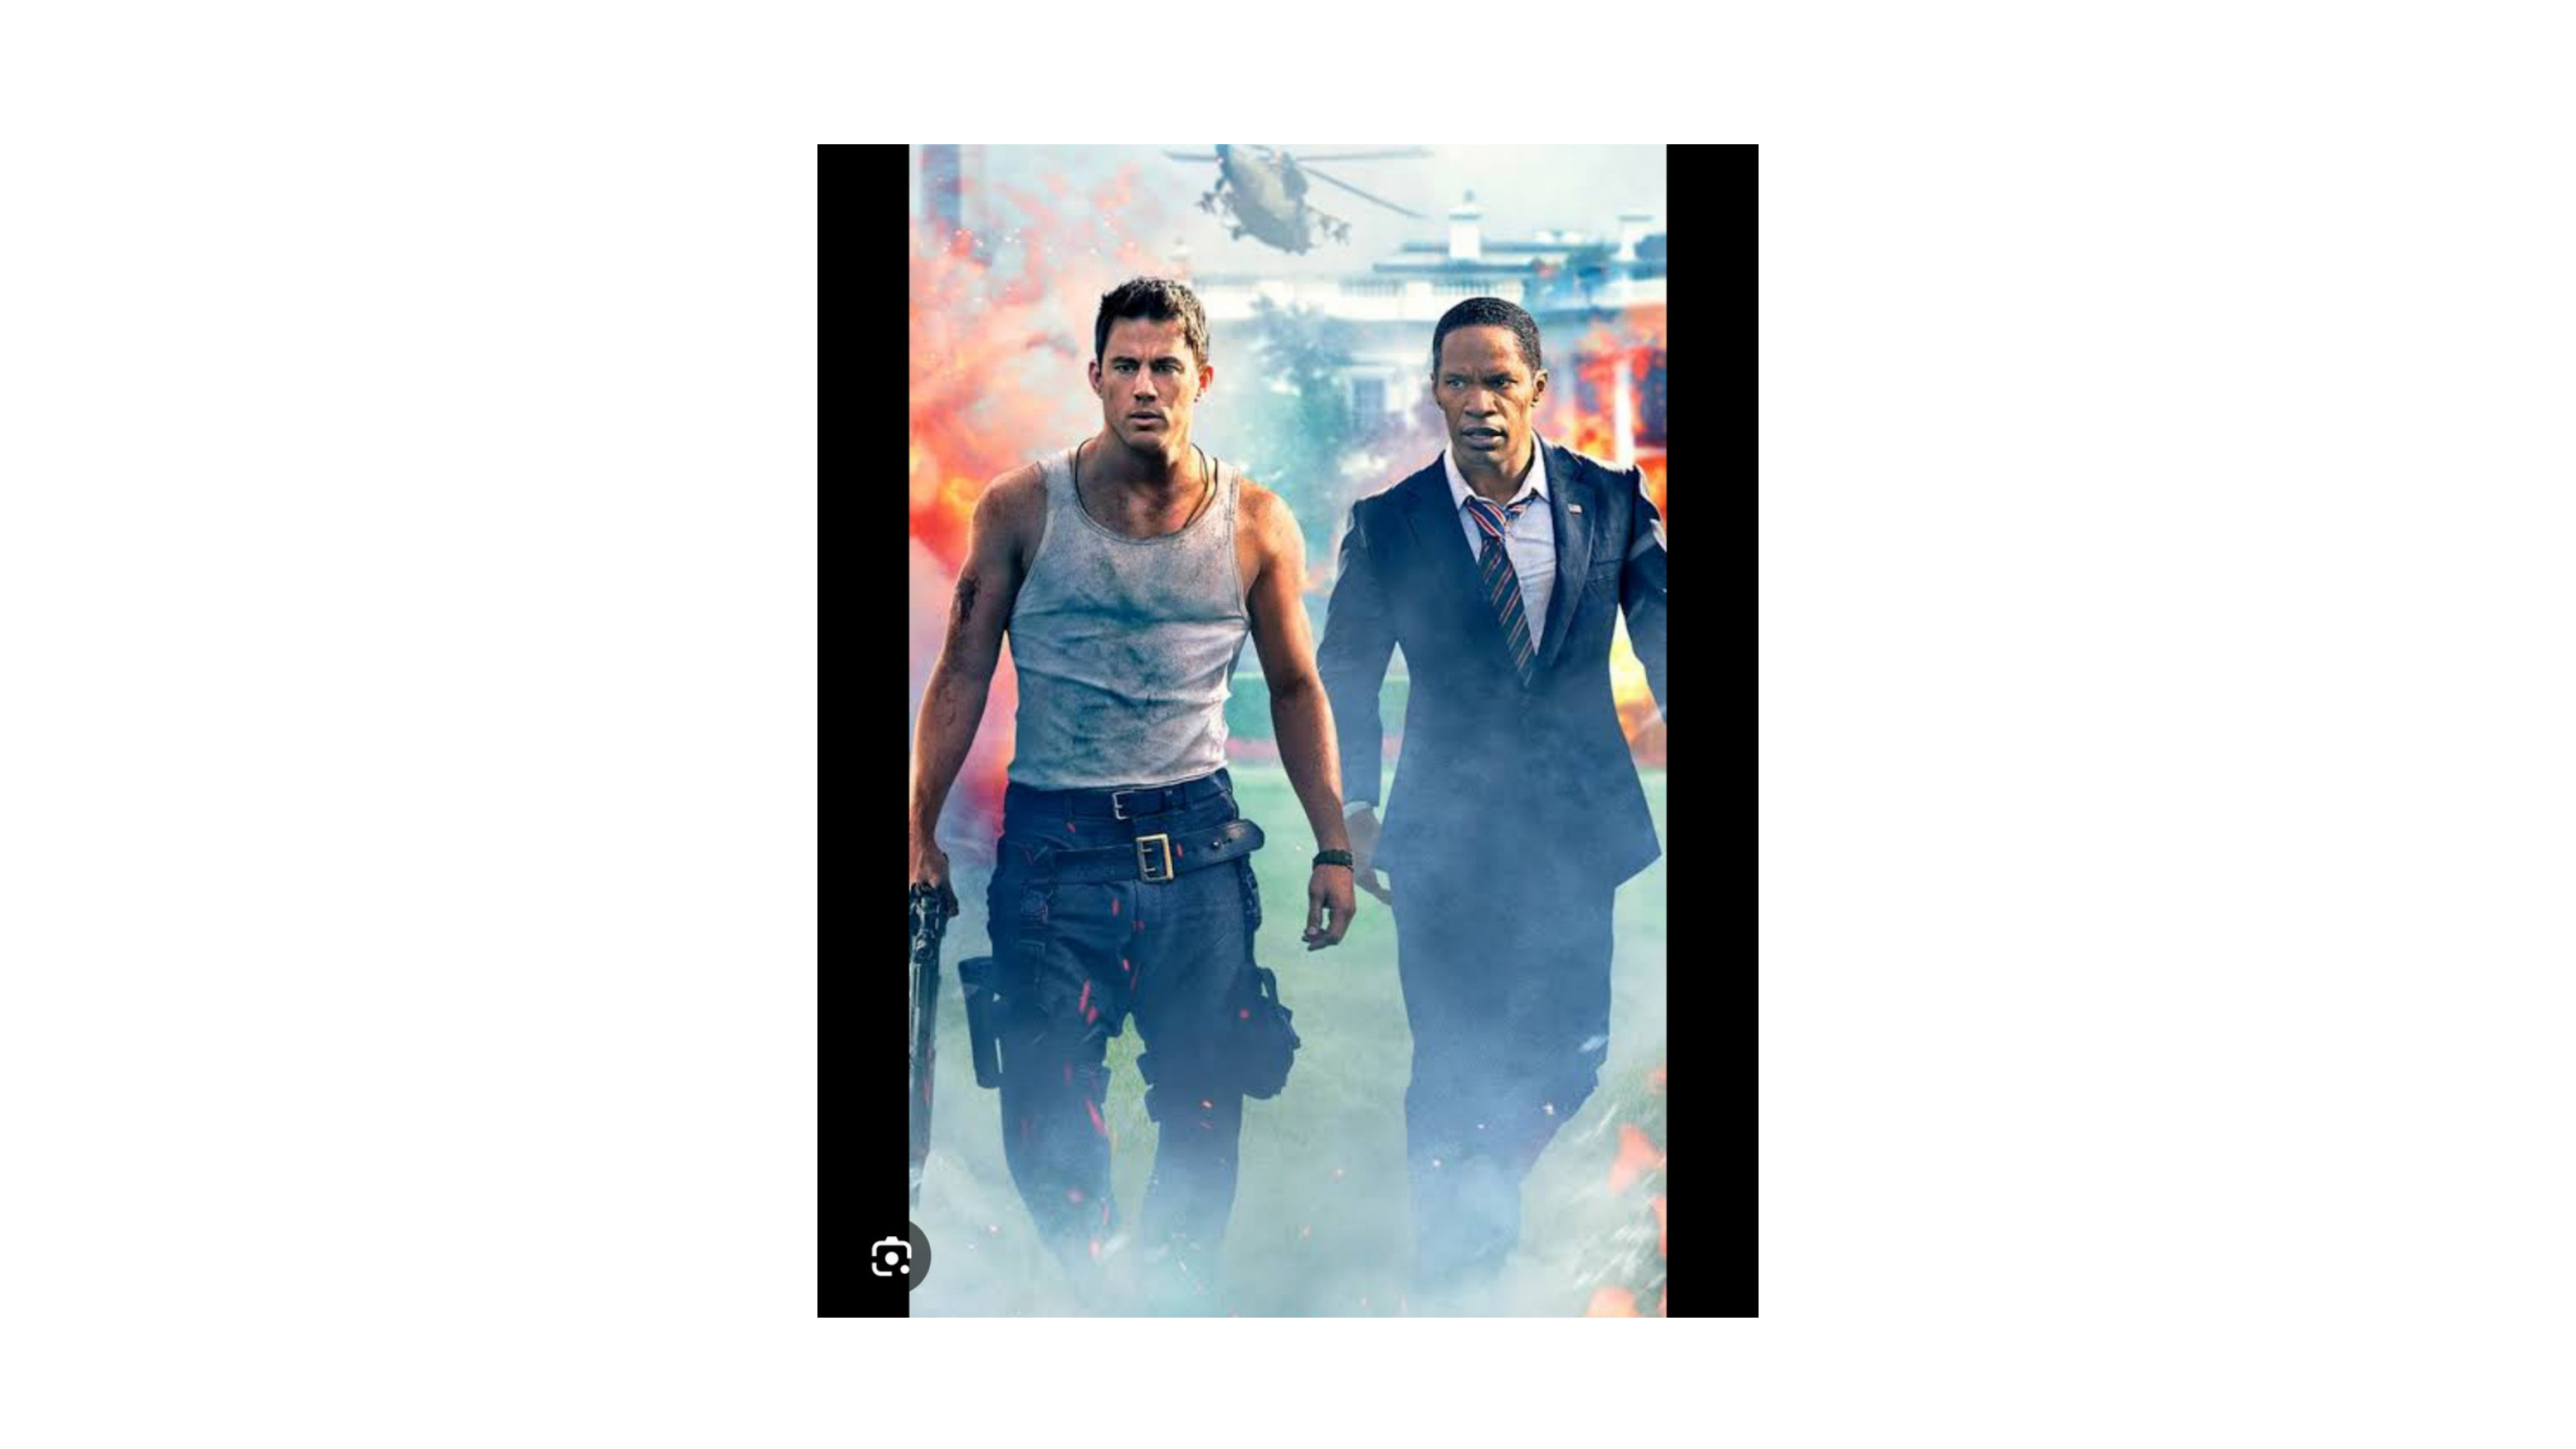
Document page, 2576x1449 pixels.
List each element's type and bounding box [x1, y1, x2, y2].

picture [817, 144, 1759, 1318]
